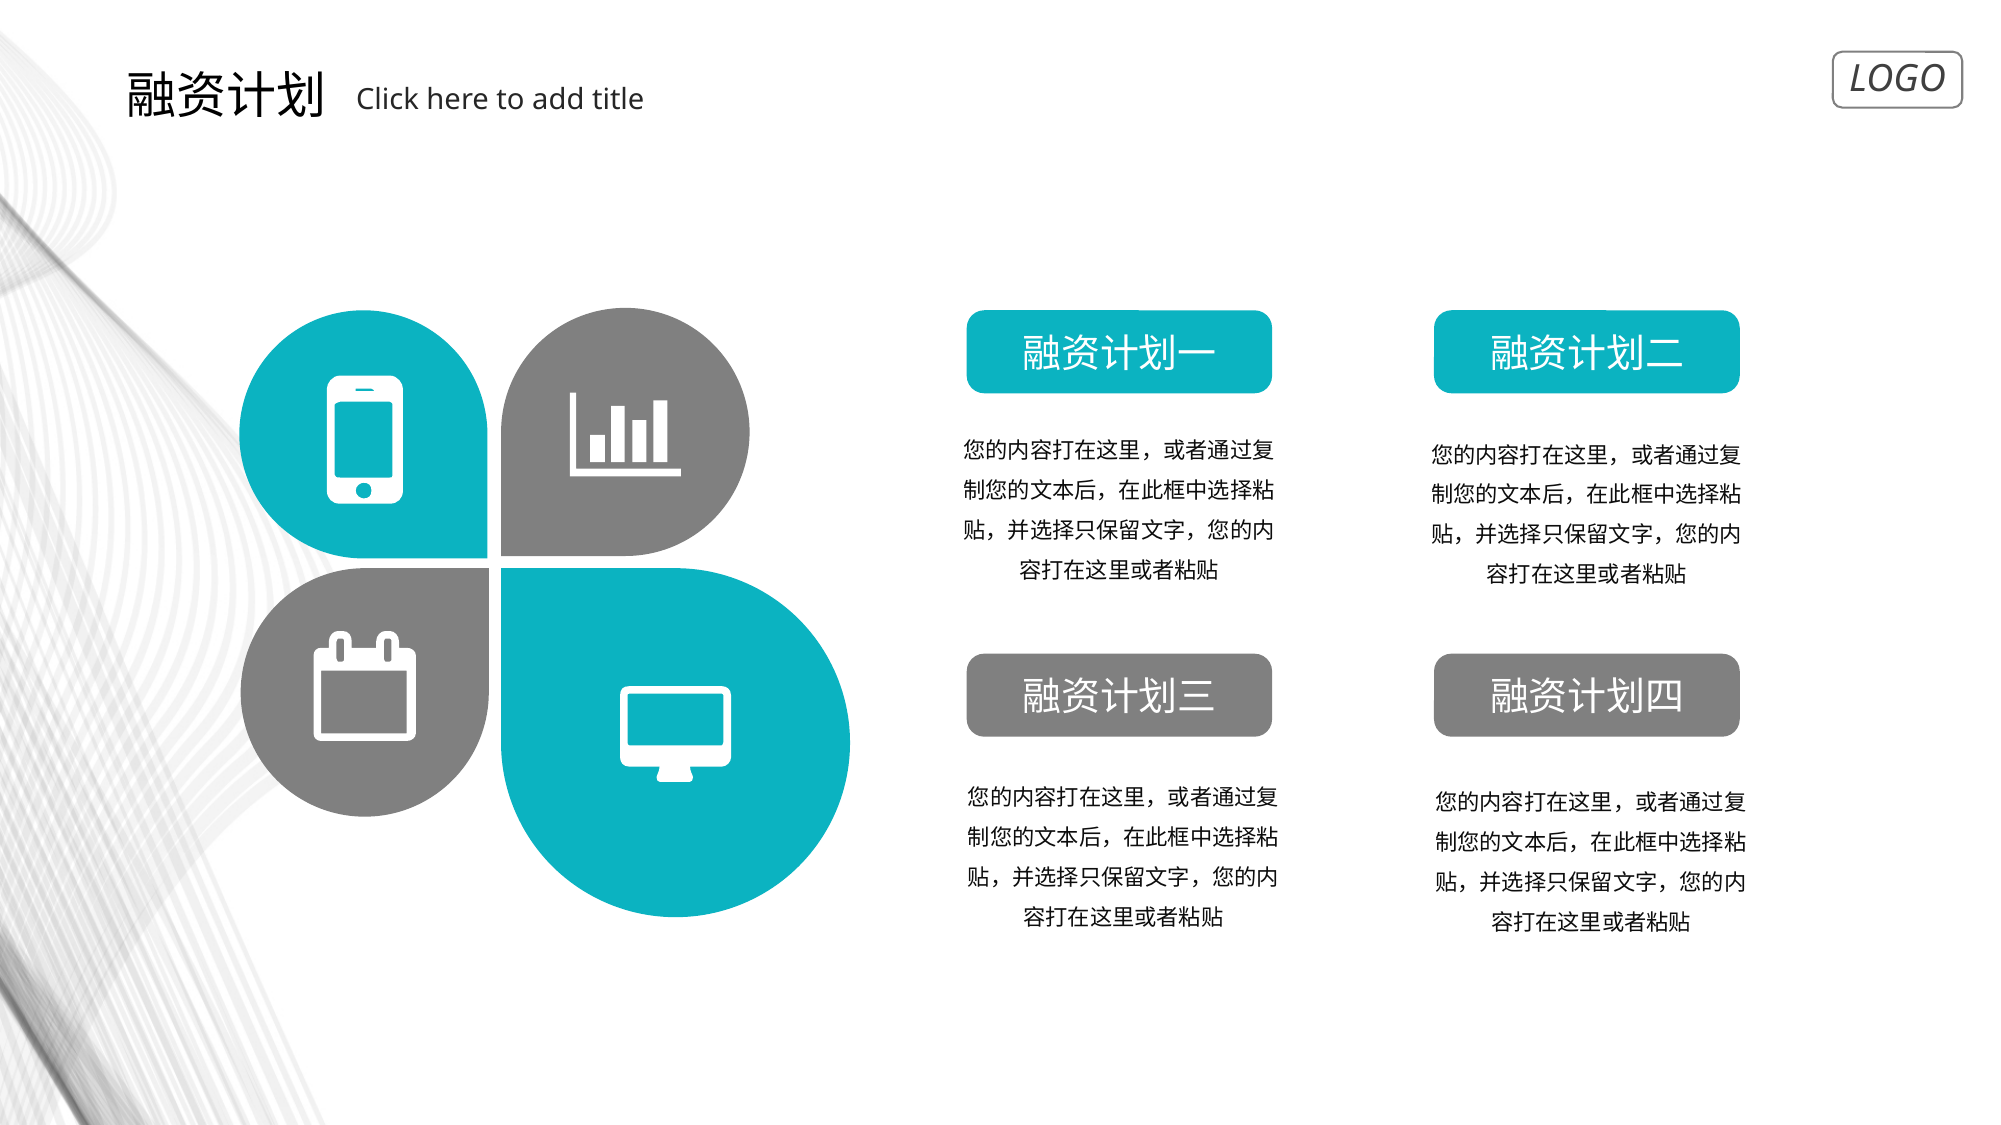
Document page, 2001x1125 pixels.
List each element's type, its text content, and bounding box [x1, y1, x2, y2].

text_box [500, 568, 851, 918]
text_box 融资计划四 [1432, 652, 1741, 738]
text_box 您的内容打在这里，或者通过复制您的文本后，在此框中选择粘贴，并选择只保留文字，您的内容打在这里或者粘贴 [1414, 770, 1768, 940]
text_box 您的内容打在这里，或者通过复制您的文本后，在此框中选择粘贴，并选择只保留文字，您的内容打在这里或者粘贴 [1410, 422, 1764, 593]
text_box 融资计划二 [1432, 309, 1741, 395]
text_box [500, 307, 750, 556]
text_box 您的内容打在这里，或者通过复制您的文本后，在此框中选择粘贴，并选择只保留文字，您的内容打在这里或者粘贴 [947, 765, 1301, 936]
text_box 您的内容打在这里，或者通过复制您的文本后，在此框中选择粘贴，并选择只保留文字，您的内容打在这里或者粘贴 [942, 417, 1296, 588]
text_box 融资计划 [31, 55, 342, 131]
picture [0, 0, 2000, 1125]
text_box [239, 310, 488, 559]
text_box 融资计划一 [965, 309, 1274, 395]
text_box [240, 568, 489, 817]
text_box Click here to add title [341, 66, 731, 123]
text_box 融资计划三 [965, 652, 1274, 738]
